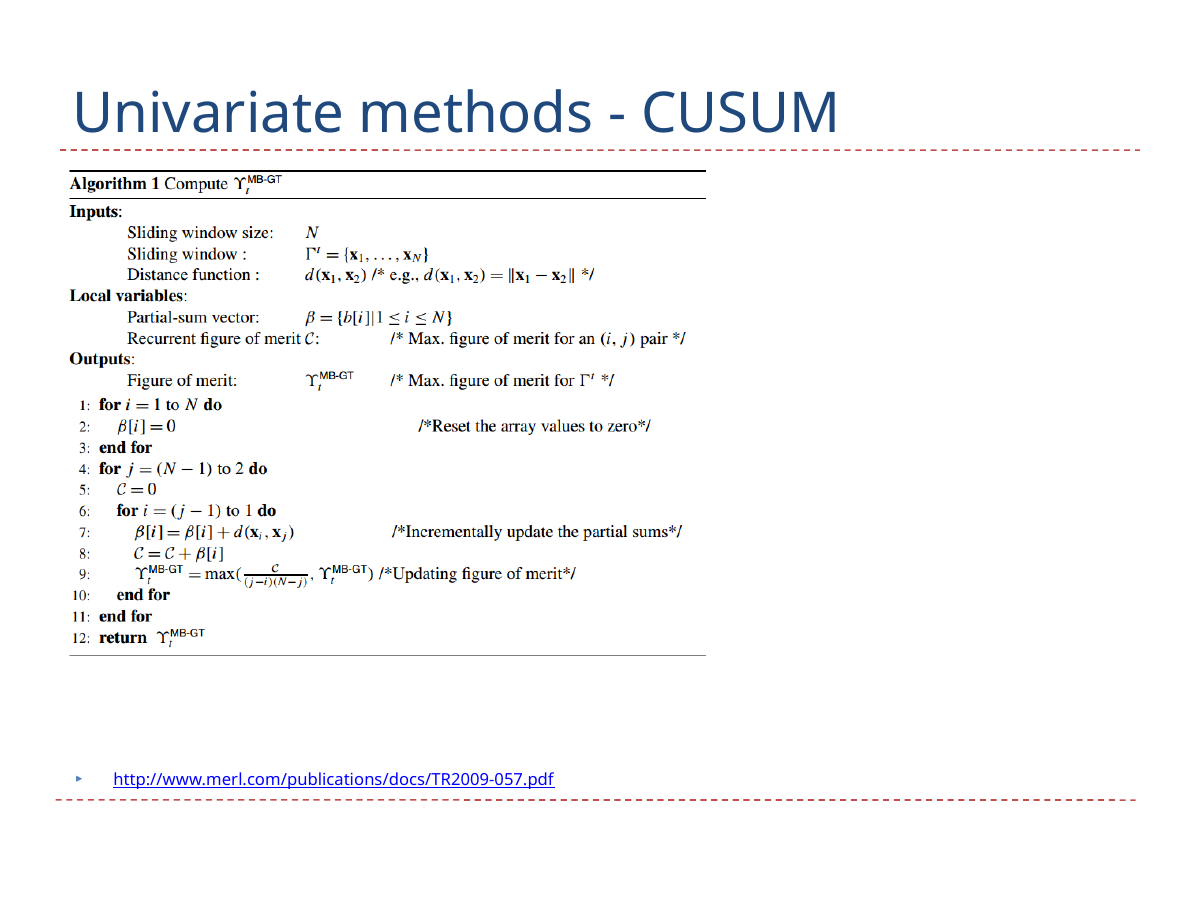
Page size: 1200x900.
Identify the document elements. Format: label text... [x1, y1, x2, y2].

list http://www.merl.com/publications/docs/TR2009-057.pdf [62, 762, 1138, 888]
picture [62, 161, 713, 663]
title Univariate methods - CUSUM [60, 20, 1140, 150]
